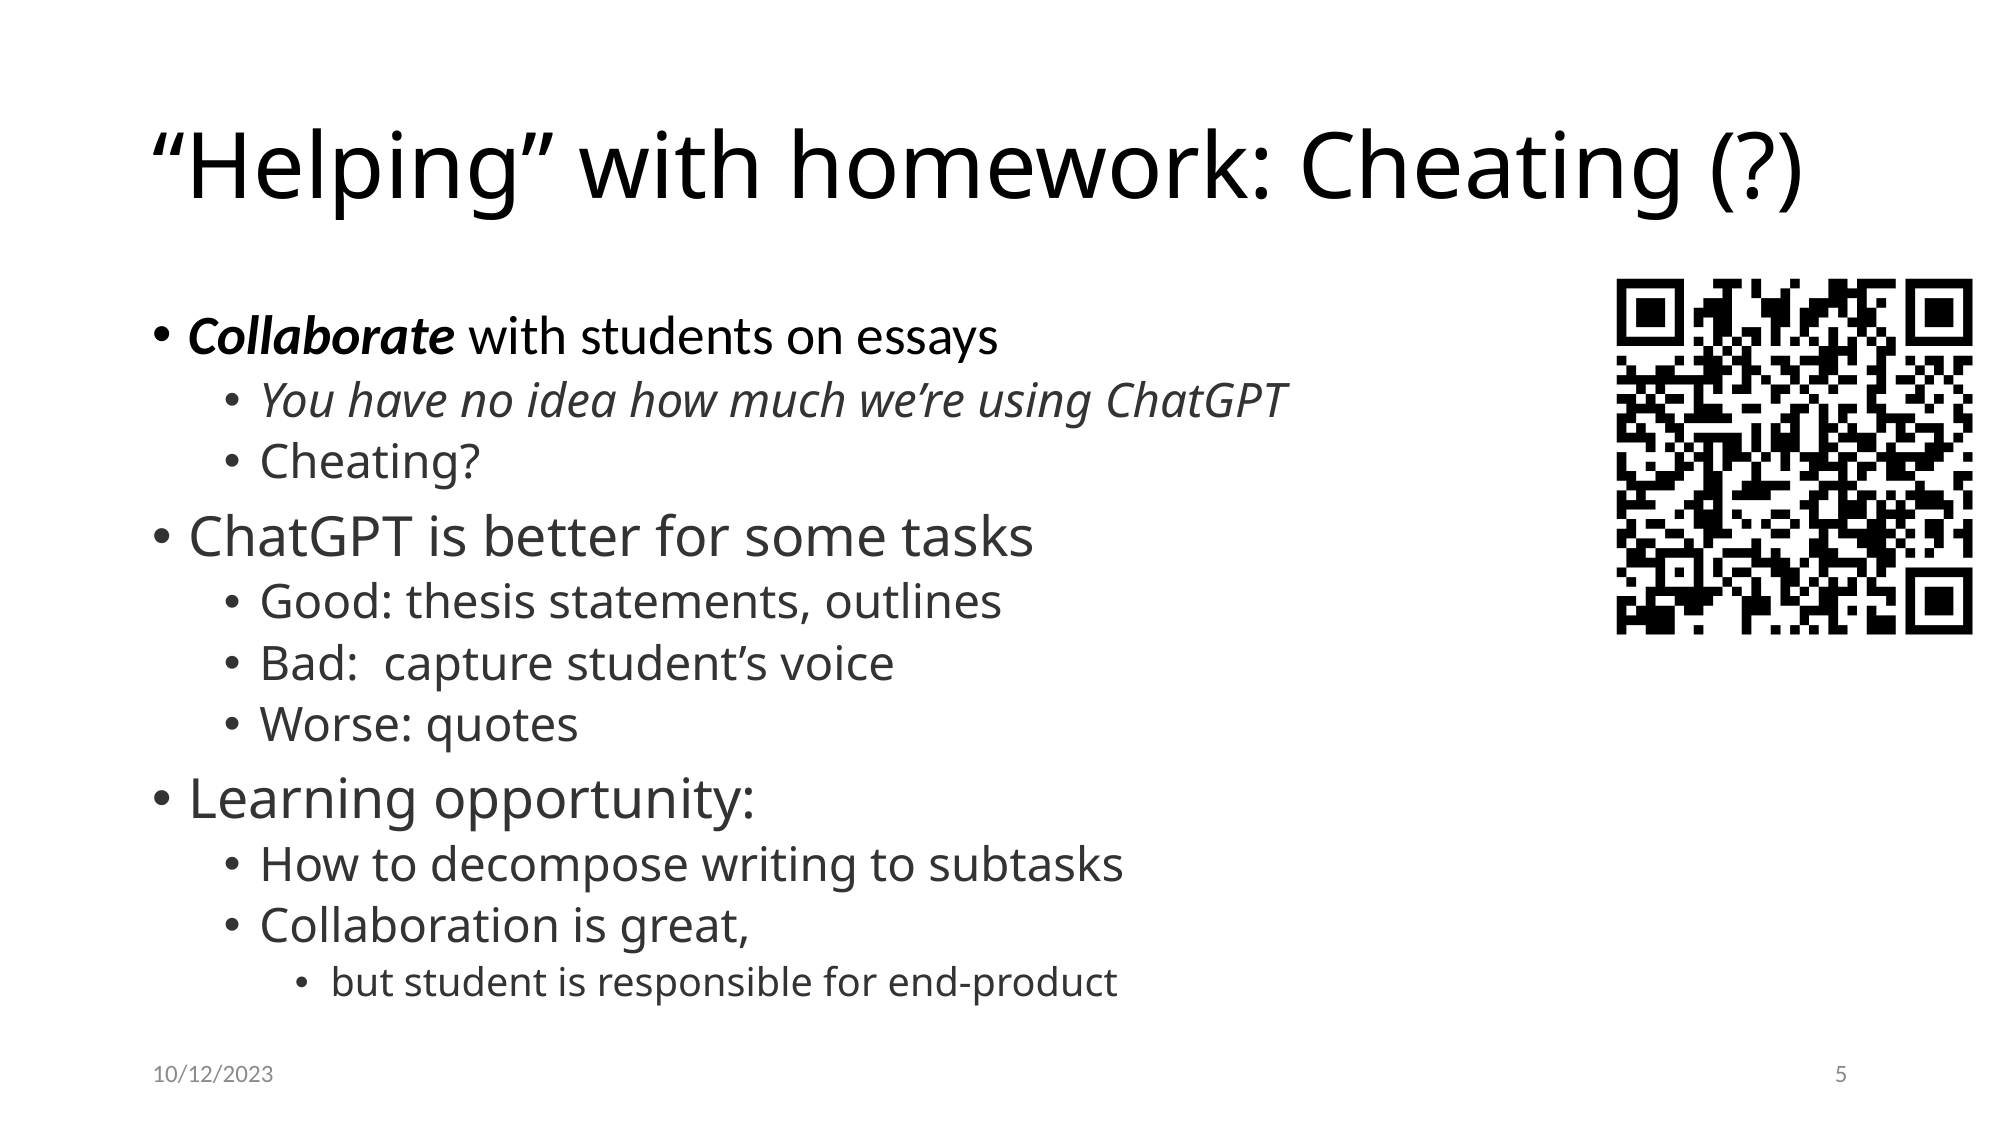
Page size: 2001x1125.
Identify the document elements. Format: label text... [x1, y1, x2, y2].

picture [1607, 269, 1982, 644]
list Collaborate with students on essays You have no idea how much we’re using ChatGPT Cheating? ChatGPT is better for some tasks Good: thesis statements, outlines Bad: capture student’s voice Worse: quotes Learning opportunity: How to decompose writing to subtasks Collaboration is great, but student is responsible for end-product [137, 299, 1863, 1014]
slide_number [137, 1042, 588, 1103]
title “Helping” with homework: Cheating (?) [137, 59, 1863, 278]
slide_number 5 [1412, 1042, 1863, 1103]
